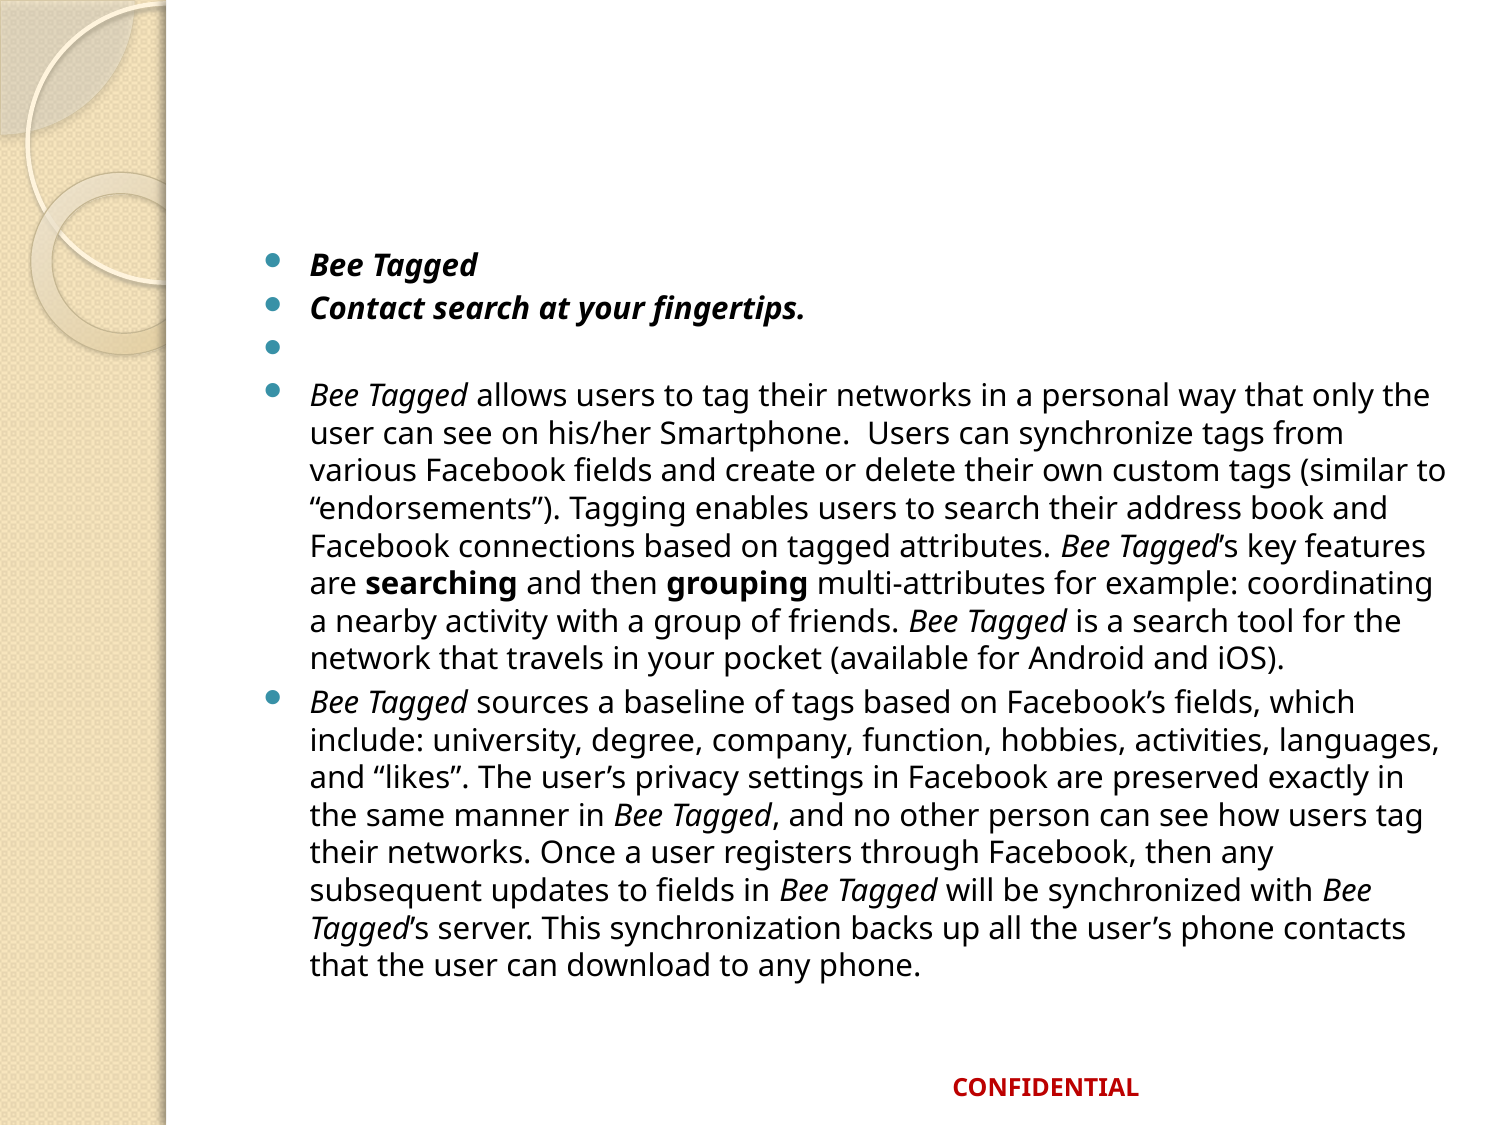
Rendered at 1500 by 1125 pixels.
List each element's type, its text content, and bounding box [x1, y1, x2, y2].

footer CONFIDENTIAL [937, 1034, 1413, 1113]
list Bee Tagged Contact search at your fingertips. Bee Tagged allows users to tag their networks in a personal way that only the user can see on his/her Smartphone. Users can synchronize tags from various Facebook fields and create or delete their own custom tags (similar to “endorsements”). Tagging enables users to search their address book and Facebook connections based on tagged attributes. Bee Tagged’s key features are searching and then grouping multi-attributes for example: coordinating a nearby activity with a group of friends. Bee Tagged is a search tool for the network that travels in your pocket (available for Android and iOS). Bee Tagged sources a baseline of tags based on Facebook’s fields, which include: university, degree, company, function, hobbies, activities, languages, and “likes”. The user’s privacy settings in Facebook are preserved exactly in the same manner in Bee Tagged, and no other person can see how users tag their networks. Once a user registers through Facebook, then any subsequent updates to fields in Bee Tagged will be synchronized with Bee Tagged’s server. This synchronization backs up all the user’s phone contacts that the user can download to any phone. [235, 237, 1466, 1025]
